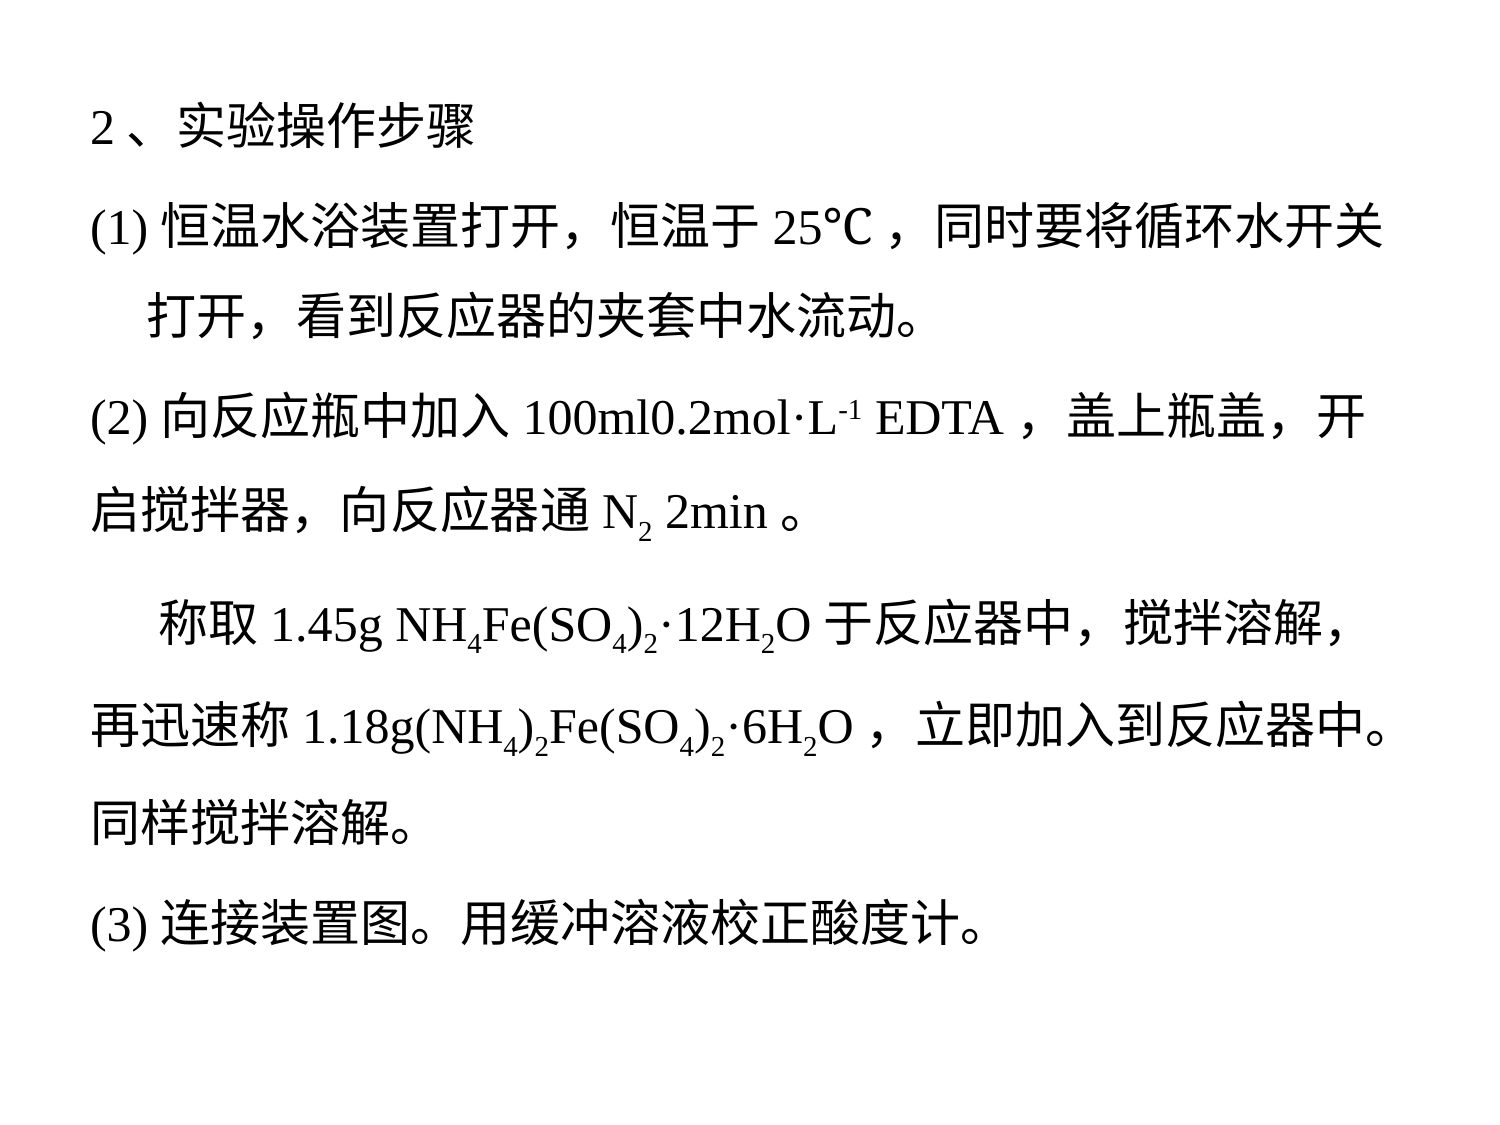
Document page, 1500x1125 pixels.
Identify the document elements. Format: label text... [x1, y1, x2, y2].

list 2、实验操作步骤 (1)恒温水浴装置打开，恒温于25℃，同时要将循环水开关 打开，看到反应器的夹套中水流动。 (2)向反应瓶中加入100ml0.2mol·L-1 EDTA，盖上瓶盖，开启搅拌器，向反应器通N2 2min。 称取1.45g NH4Fe(SO4)2·12H2O于反应器中，搅拌溶解，再迅速称1.18g(NH4)2Fe(SO4)2·6H2O，立即加入到反应器中。同样搅拌溶解。 (3)连接装置图。用缓冲溶液校正酸度计。 [75, 57, 1425, 1005]
